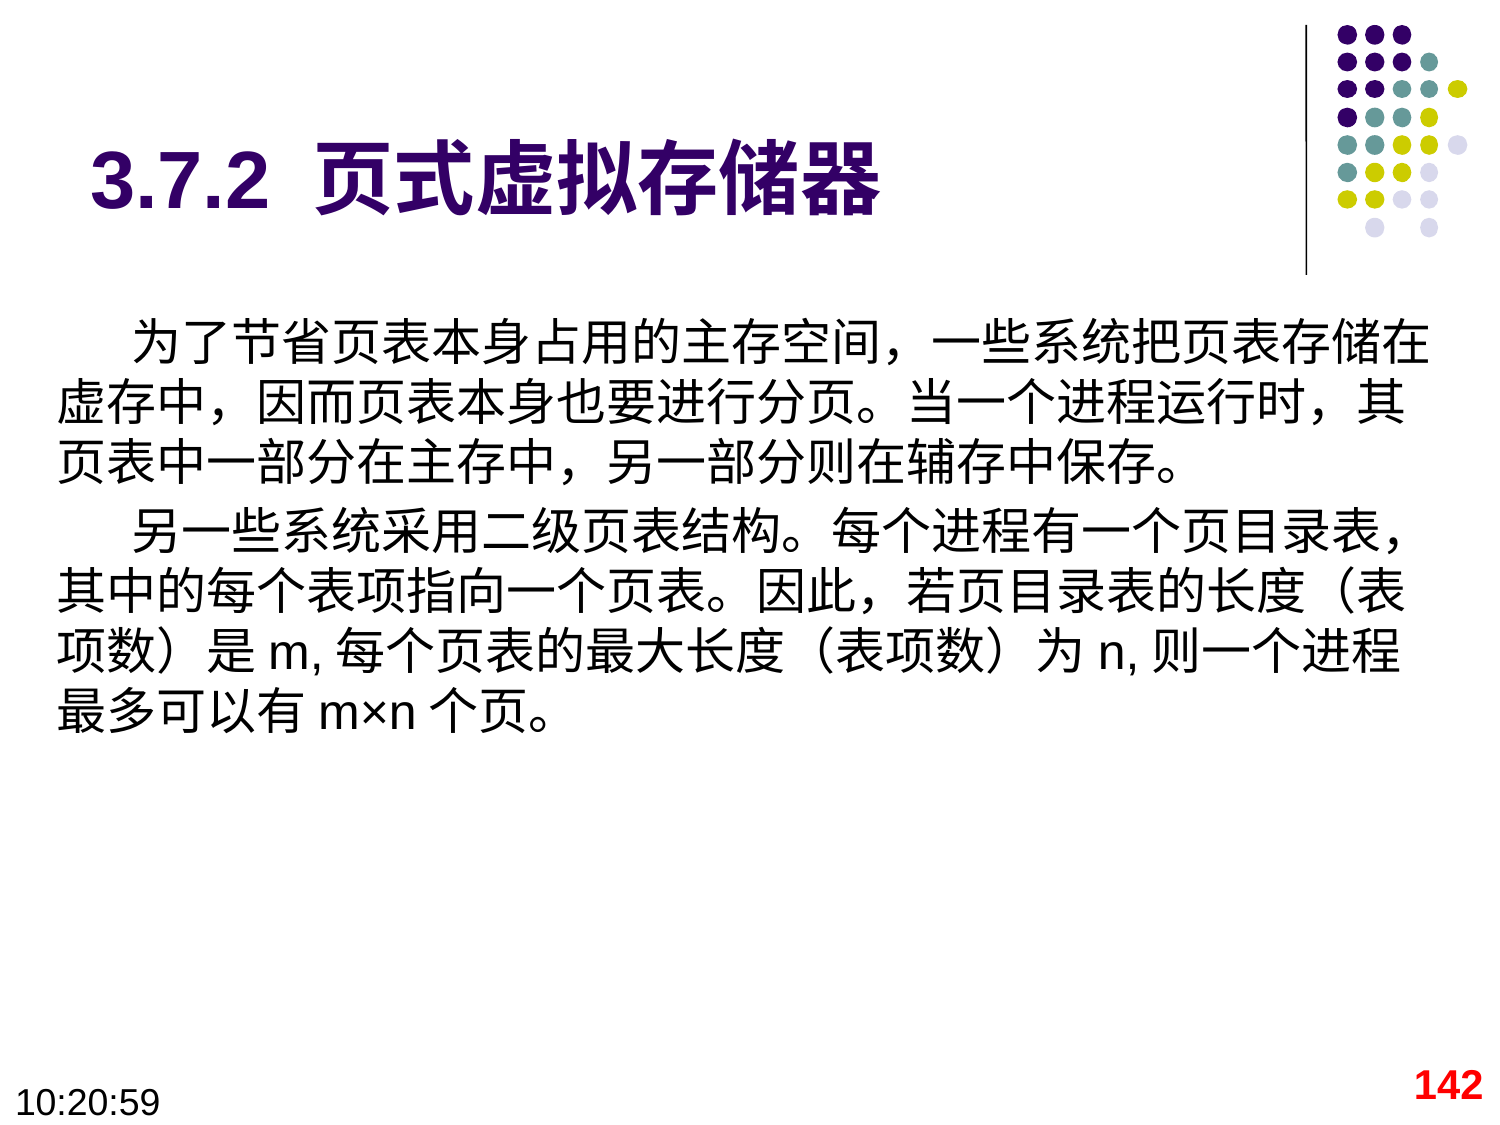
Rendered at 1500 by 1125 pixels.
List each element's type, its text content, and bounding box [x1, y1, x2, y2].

title 3.7.2 页式虚拟存储器 [75, 20, 1313, 233]
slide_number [0, 1070, 195, 1123]
slide_number 142 [1148, 1049, 1499, 1125]
list 为了节省页表本身占用的主存空间，一些系统把页表存储在虚存中，因而页表本身也要进行分页。当一个进程运行时，其页表中一部分在主存中，另一部分则在辅存中保存。 另一些系统采用二级页表结构。每个进程有一个页目录表，其中的每个表项指向一个页表。因此，若页目录表的长度（表项数）是m,每个页表的最大长度（表项数）为n,则一个进程最多可以有m×n个页。 [41, 302, 1453, 956]
